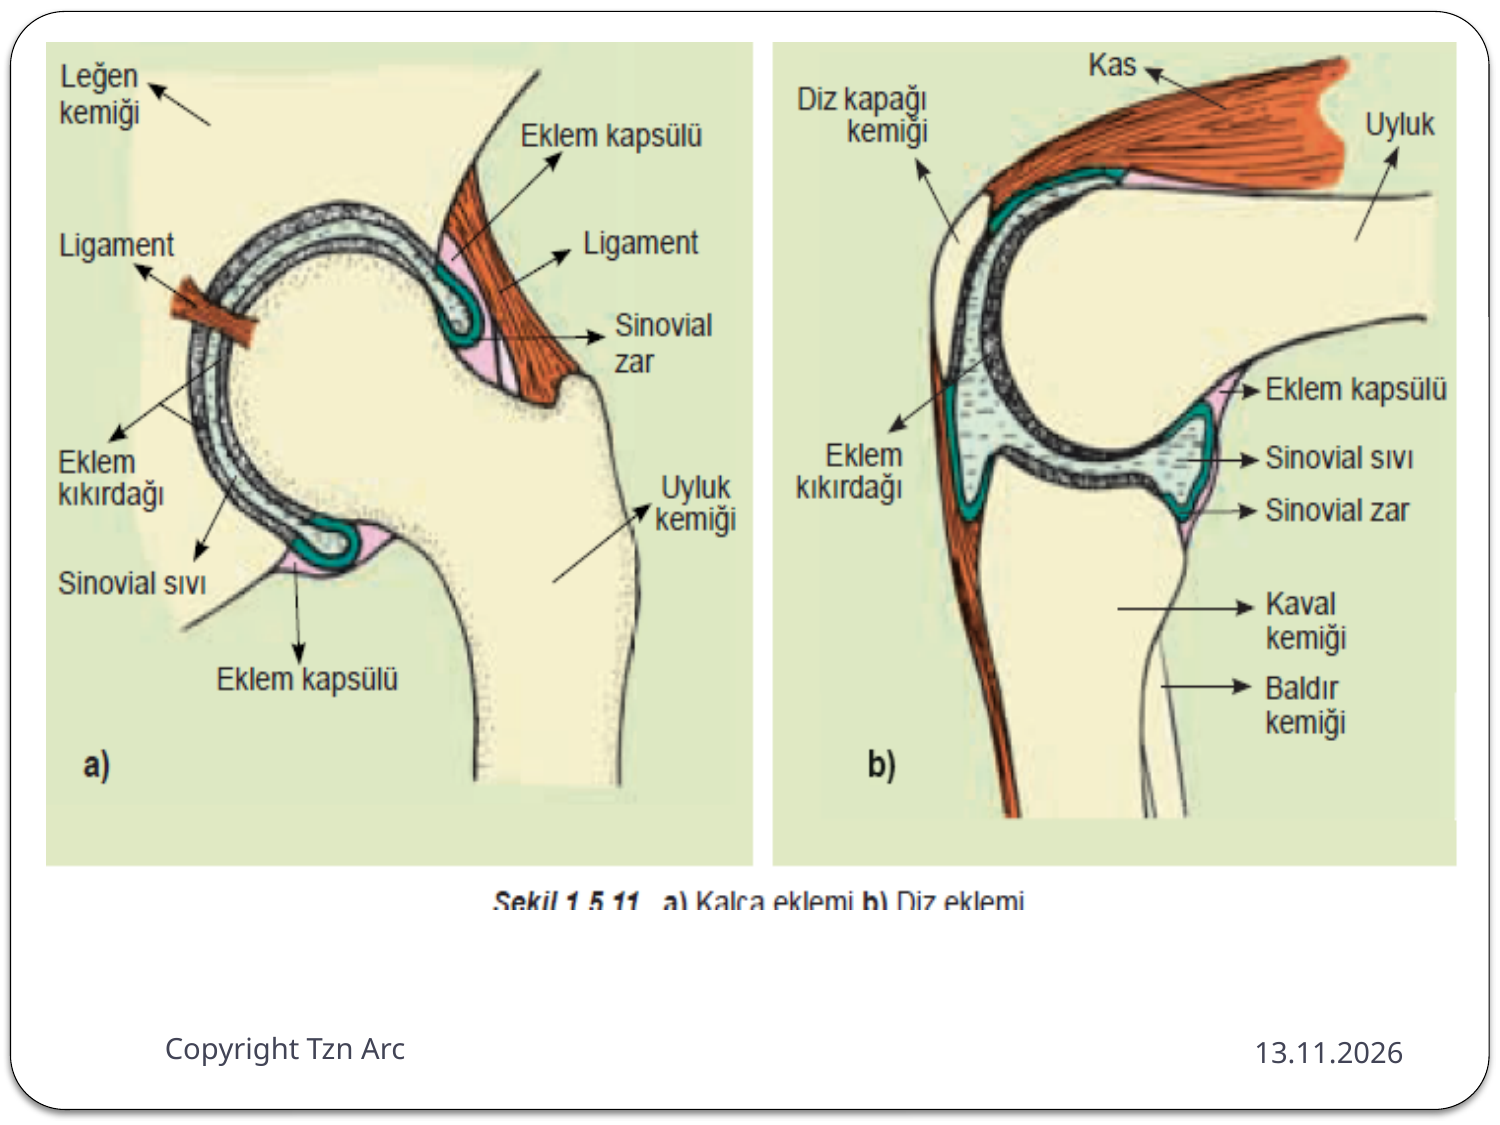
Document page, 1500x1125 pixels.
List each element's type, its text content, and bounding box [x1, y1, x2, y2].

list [46, 42, 1459, 910]
footer Copyright Tzn Arc [150, 1012, 800, 1088]
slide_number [1012, 1015, 1419, 1094]
